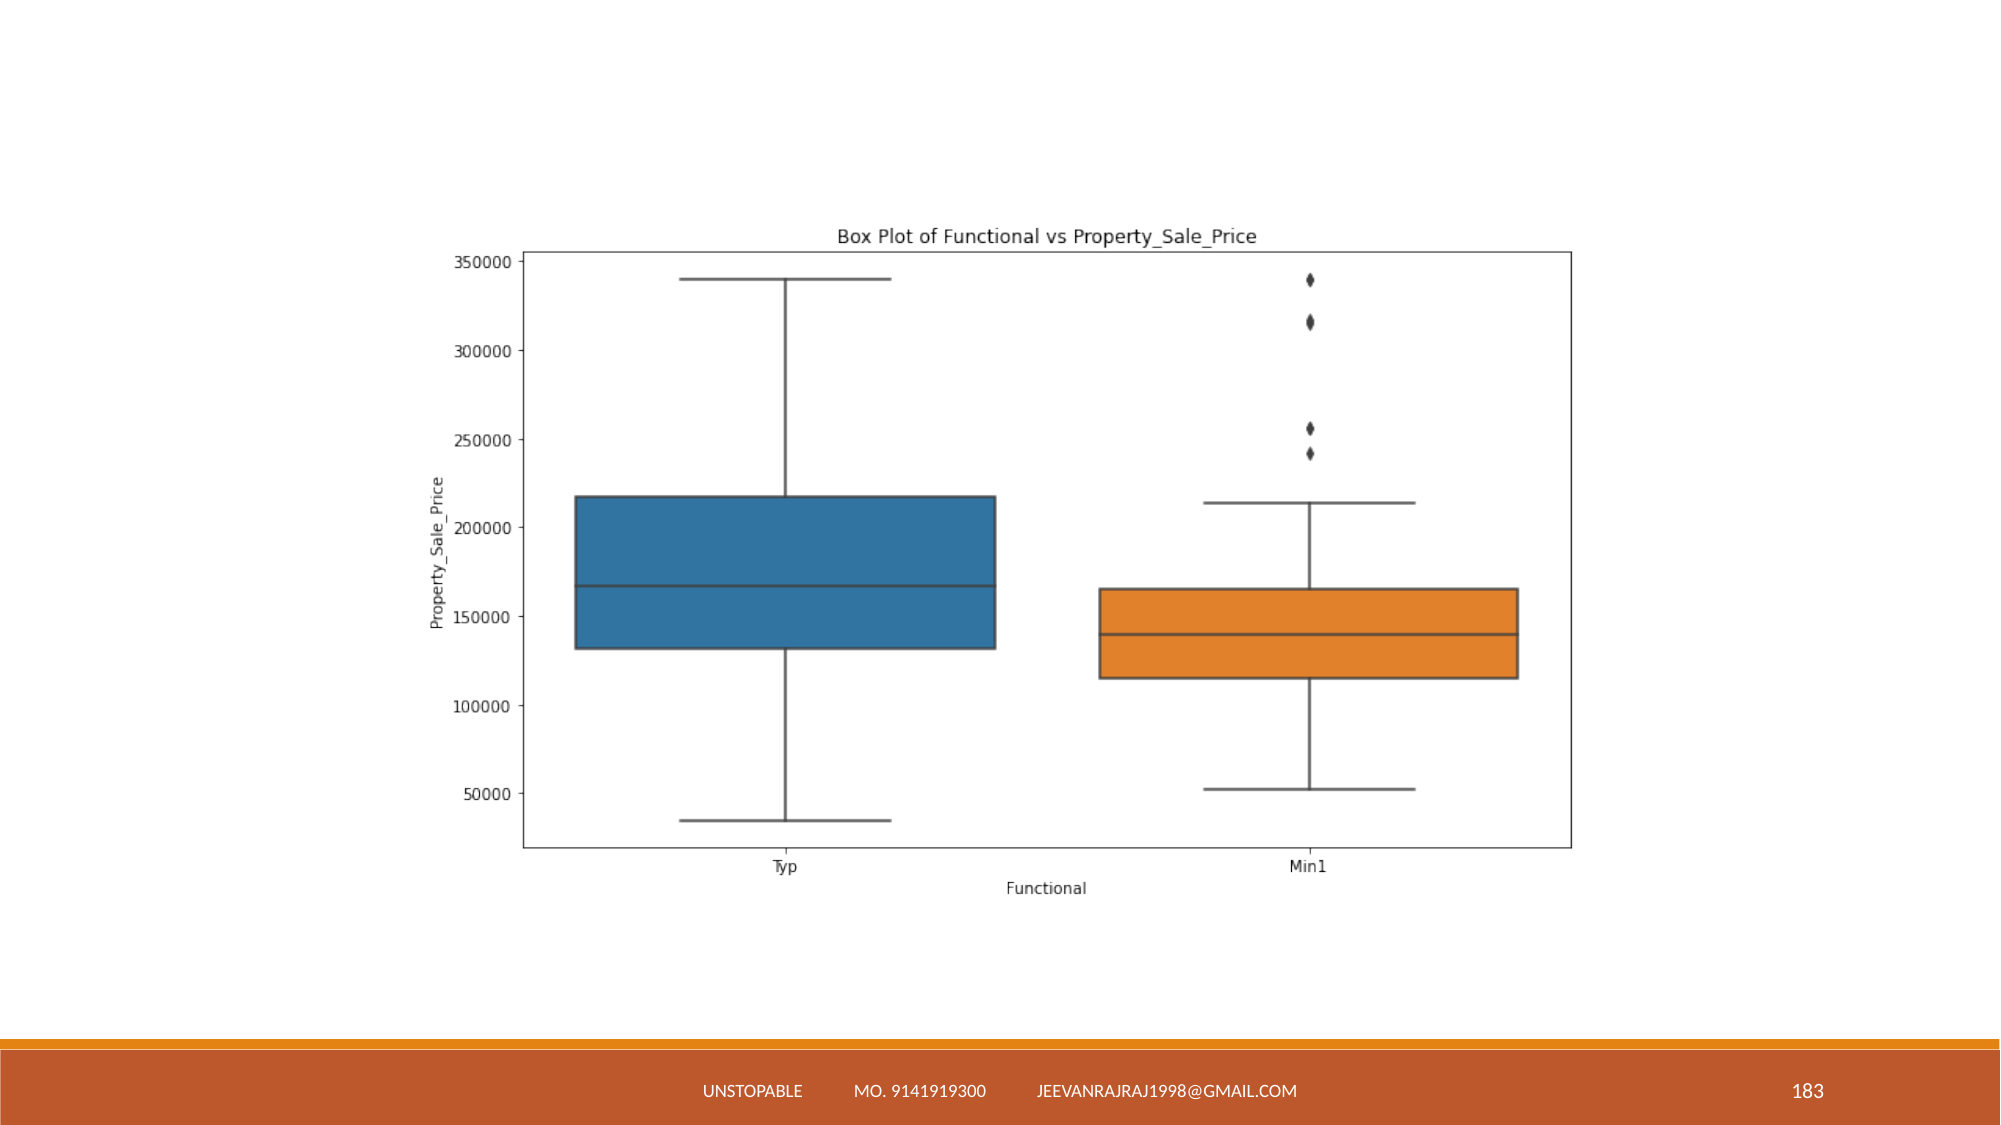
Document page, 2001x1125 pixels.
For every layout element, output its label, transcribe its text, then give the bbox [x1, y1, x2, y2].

footer unstopable Mo. 9141919300 jeevanrajraj1998@gmail.com [604, 1059, 1396, 1120]
picture [418, 217, 1582, 908]
slide_number 183 [1624, 1059, 1840, 1120]
